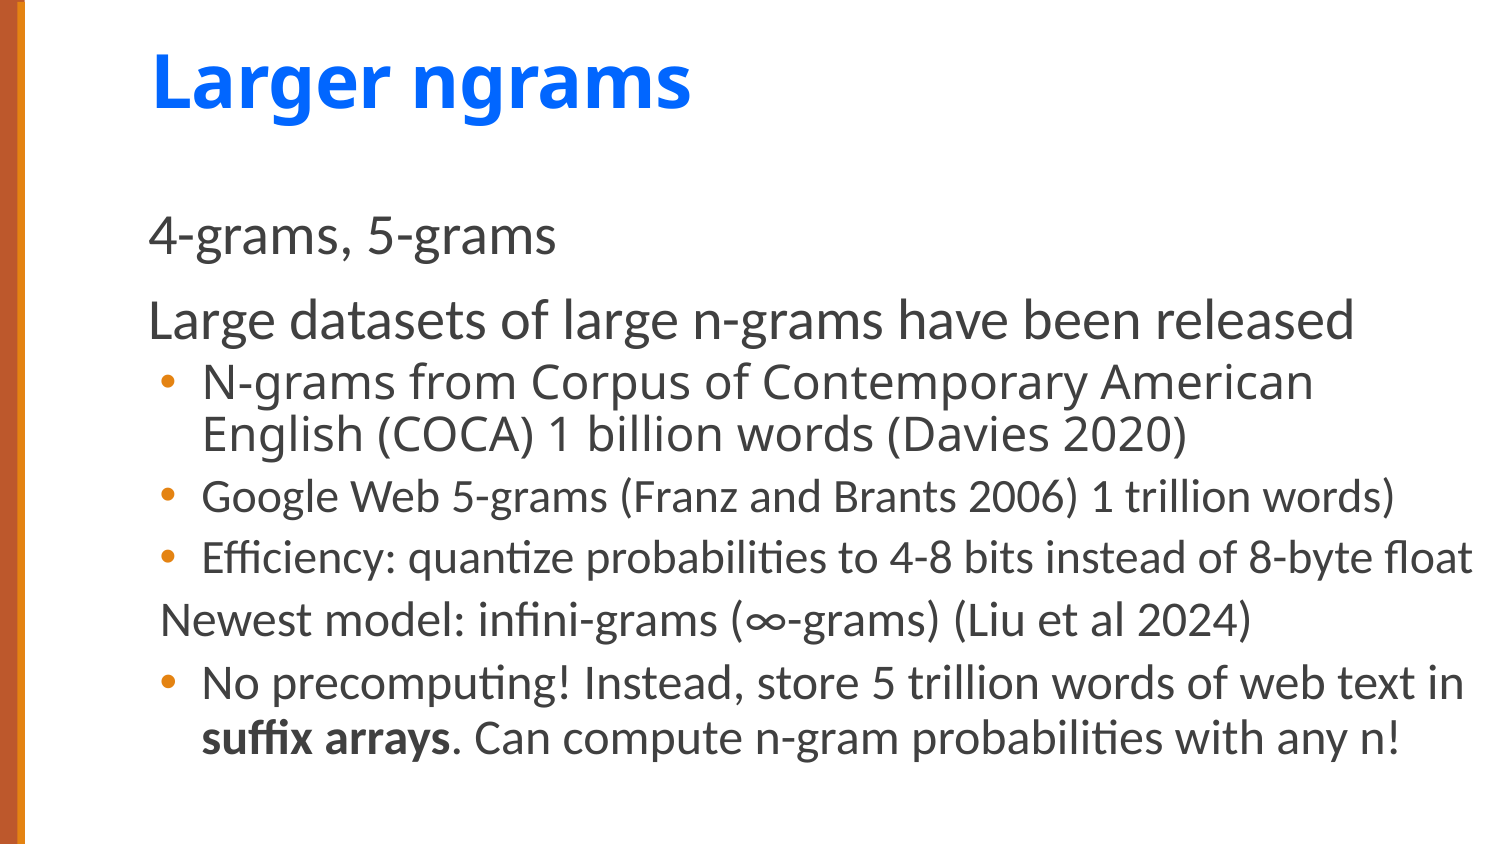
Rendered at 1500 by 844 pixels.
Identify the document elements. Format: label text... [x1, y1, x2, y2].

list 4-grams, 5-grams Large datasets of large n-grams have been released N-grams from Corpus of Contemporary American English (COCA) 1 billion words (Davies 2020) Google Web 5-grams (Franz and Brants 2006) 1 trillion words) Efficiency: quantize probabilities to 4-8 bits instead of 8-byte float Newest model: infini-grams (∞-grams) (Liu et al 2024) No precomputing! Instead, store 5 trillion words of web text in suffix arrays. Can compute n-gram probabilities with any n! [135, 196, 1488, 797]
title Larger ngrams [135, 19, 1373, 132]
